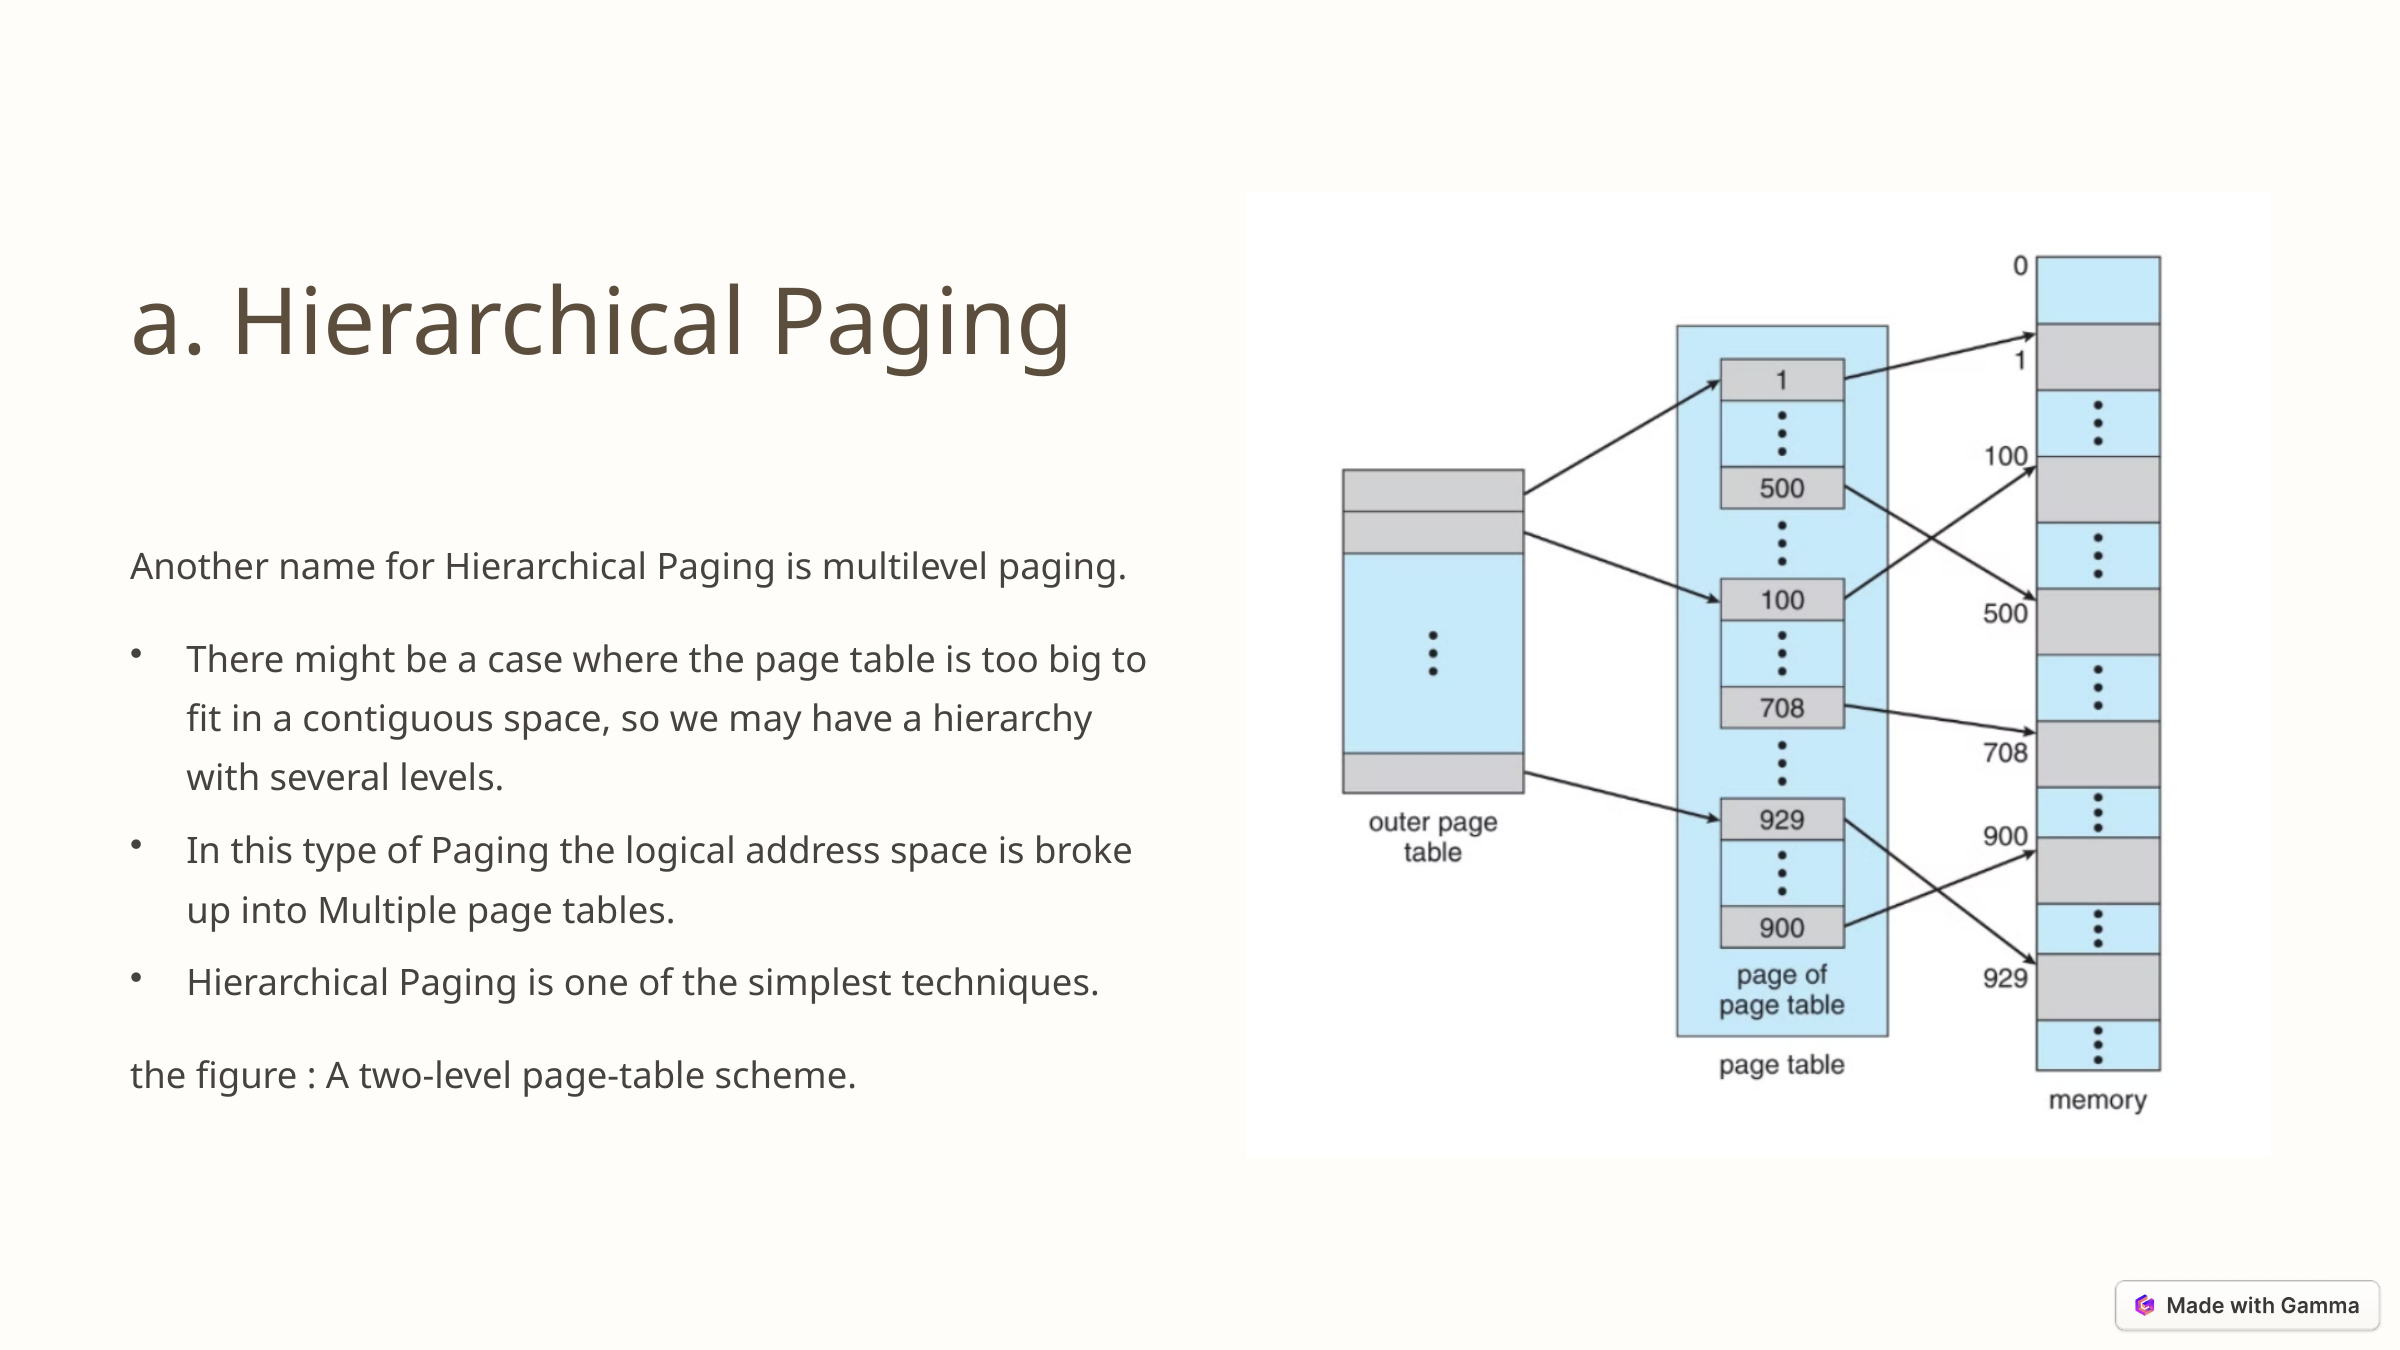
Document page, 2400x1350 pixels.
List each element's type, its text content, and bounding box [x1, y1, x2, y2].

text_box the figure : A two-level page-table scheme. [130, 1036, 1155, 1097]
text_box Hierarchical Paging is one of the simplest techniques. [130, 943, 1155, 1004]
text_box Another name for Hierarchical Paging is multilevel paging. [130, 527, 1155, 587]
picture [1246, 192, 2271, 1158]
text_box a. Hierarchical Paging [130, 257, 1155, 490]
text_box There might be a case where the page table is too big to fit in a contiguous space, so we may have a hierarchy with several levels. [130, 620, 1155, 799]
text_box In this type of Paging the logical address space is broke up into Multiple page tables. [130, 811, 1155, 931]
picture [2106, 1271, 2389, 1339]
